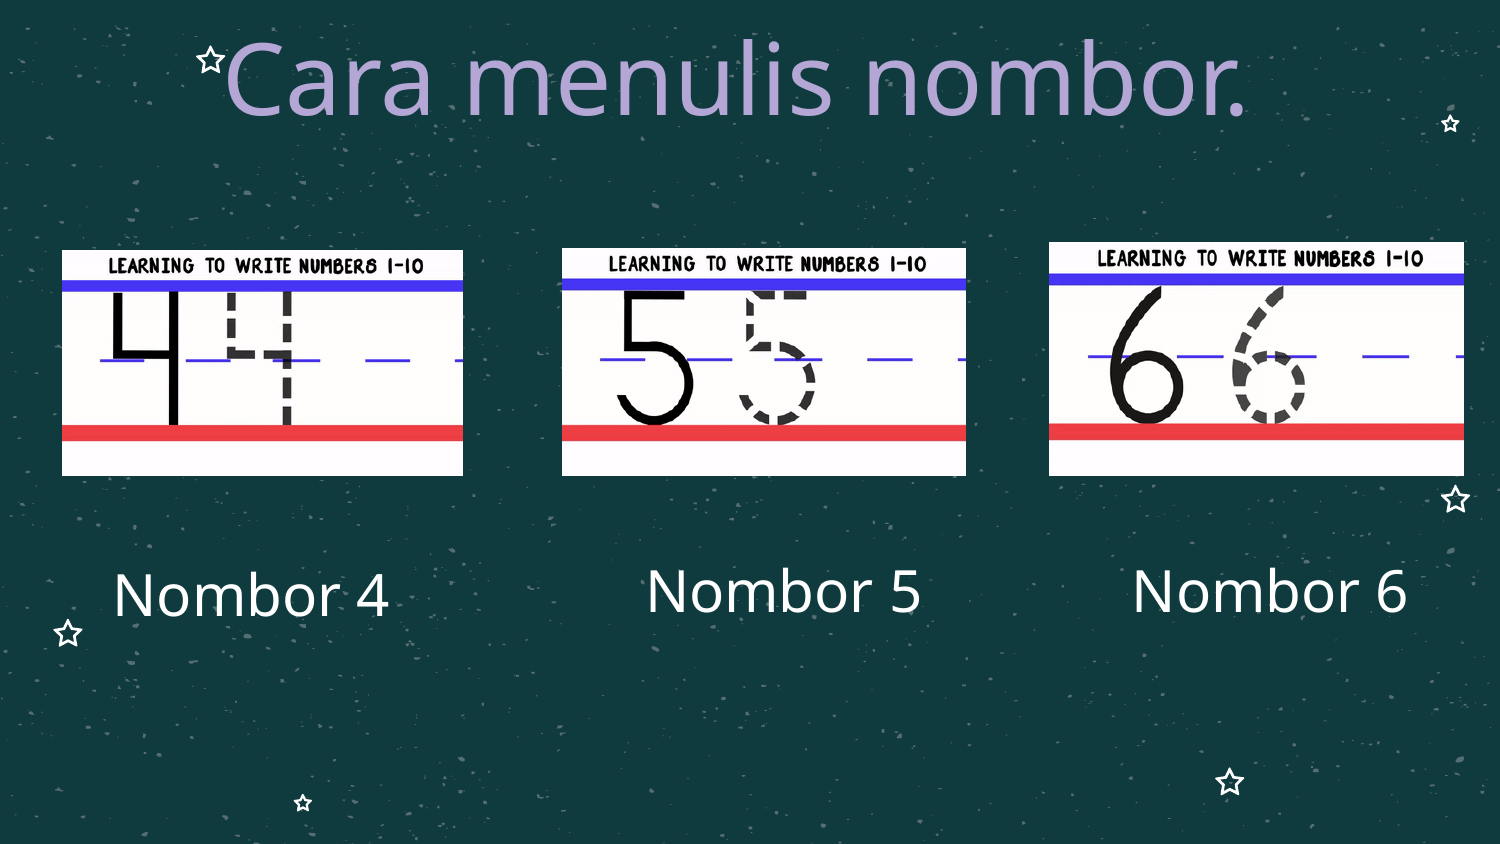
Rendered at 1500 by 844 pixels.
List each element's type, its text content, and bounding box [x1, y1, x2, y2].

title Cara menulis nombor. [208, 15, 1292, 103]
text_box Nombor 5 [541, 546, 938, 632]
picture [0, 0, 1500, 844]
text_box Nombor 6 [1028, 546, 1424, 632]
text_box Nombor 4 [9, 550, 405, 636]
